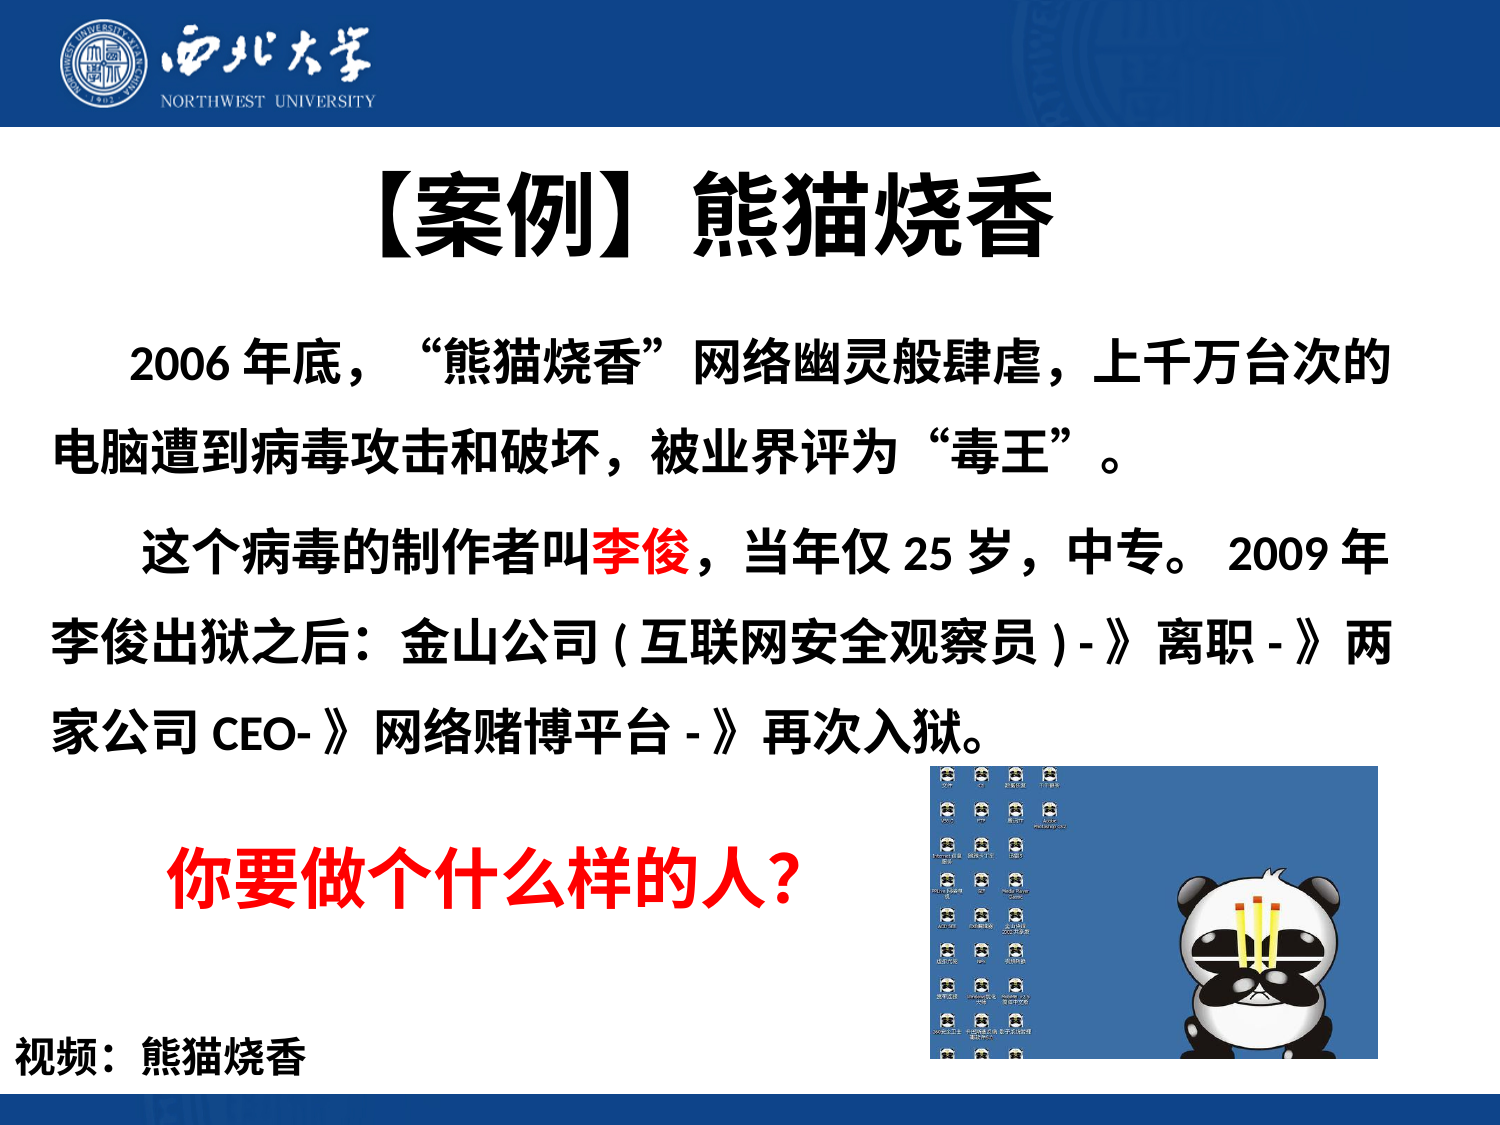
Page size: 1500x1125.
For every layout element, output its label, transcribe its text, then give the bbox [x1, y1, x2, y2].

text_box 视频：熊猫烧香 [0, 998, 324, 1089]
picture [0, 1094, 1500, 1125]
text_box 你要做个什么样的人？ [151, 789, 849, 925]
list 2006年底，“熊猫烧香”网络幽灵般肆虐，上千万台次的电脑遭到病毒攻击和破坏，被业界评为“毒王”。 这个病毒的制作者叫李俊，当年仅25岁，中专。2009年李俊出狱之后：金山公司(互联网安全观察员) -》离职-》两家公司CEO-》网络赌博平台-》再次入狱。 [35, 292, 1411, 790]
picture [930, 765, 1379, 1059]
picture [0, 0, 1500, 127]
title 【案例】熊猫烧香 [50, 137, 1329, 275]
